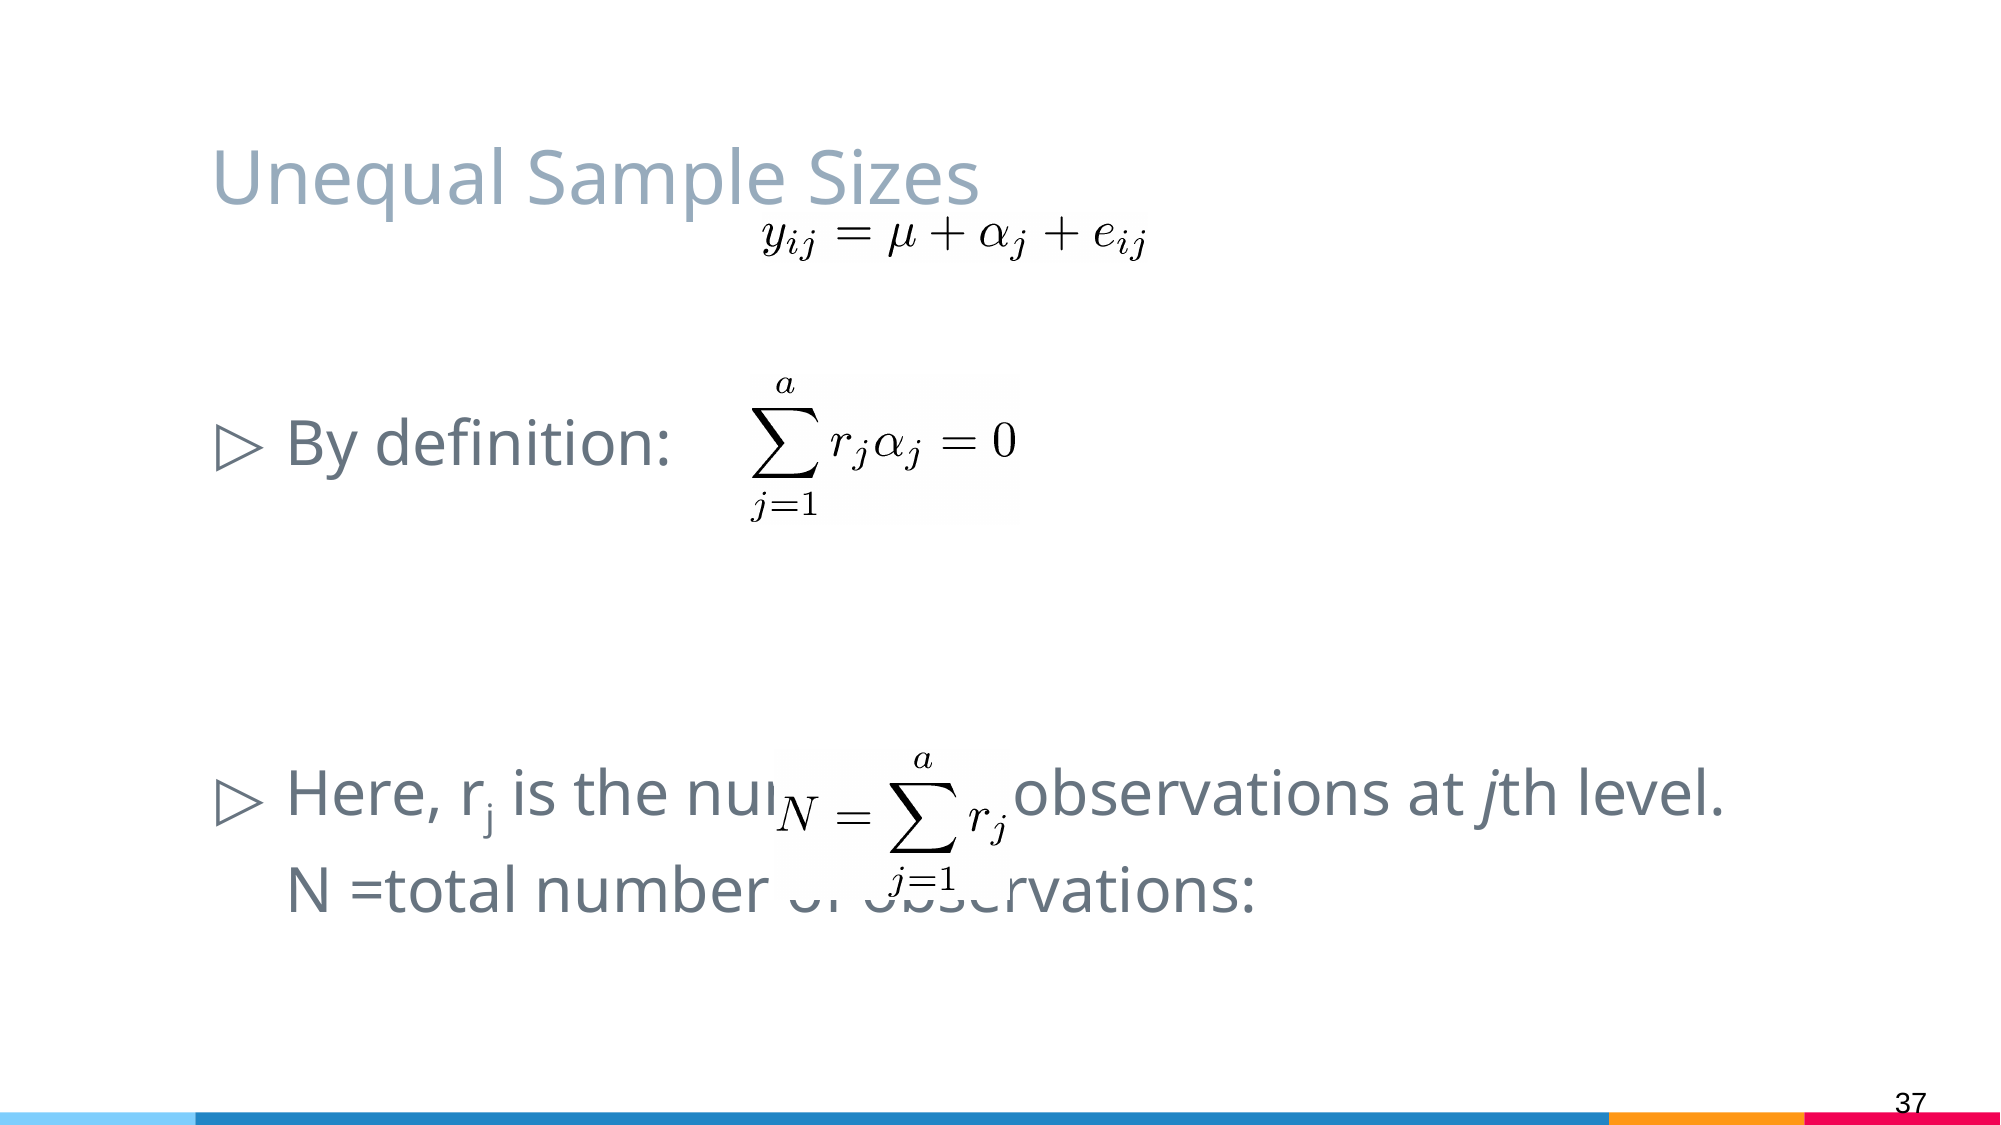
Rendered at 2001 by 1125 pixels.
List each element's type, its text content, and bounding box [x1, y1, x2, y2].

list By definition: Here, rj is the number of observations at jth level. N =total number of observations: [195, 300, 1780, 1078]
picture [762, 212, 1148, 263]
title Unequal Sample Sizes [195, 47, 1802, 236]
picture [774, 749, 1011, 901]
picture [749, 374, 1020, 526]
